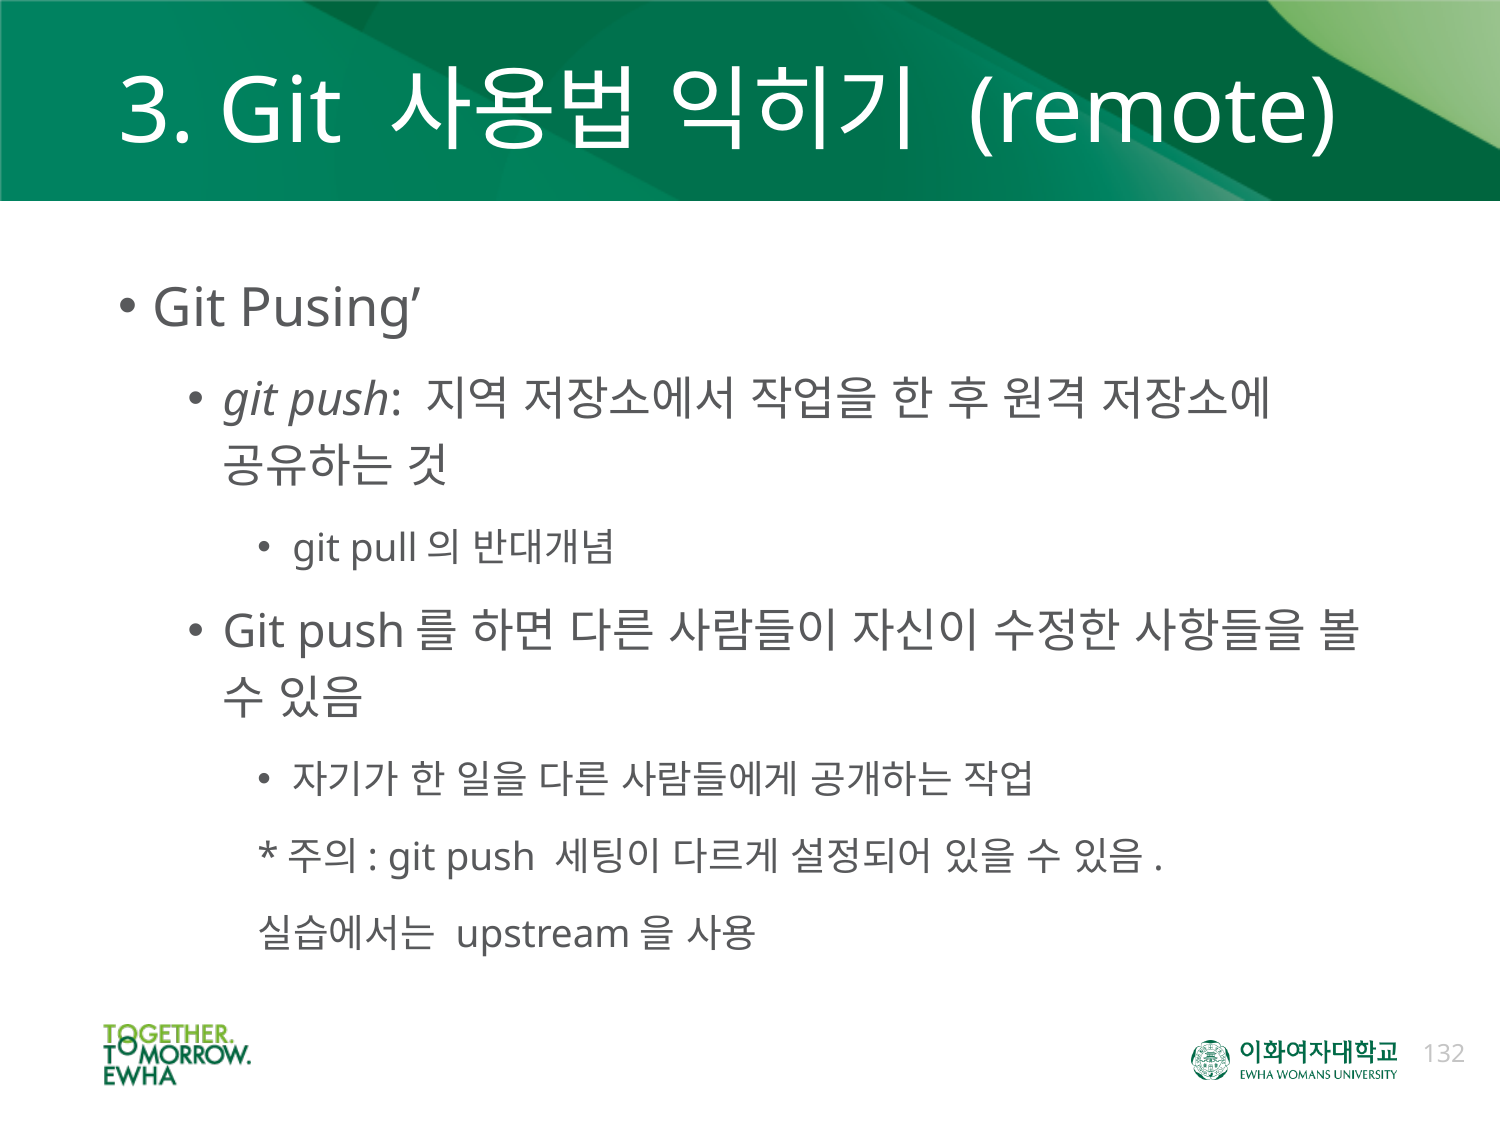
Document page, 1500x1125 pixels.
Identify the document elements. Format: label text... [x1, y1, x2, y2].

picture [0, 0, 1500, 201]
slide_number 132 [1142, 1024, 1481, 1085]
picture [103, 1024, 251, 1087]
title 3. Git 사용법 익히기 (remote) [103, 4, 1457, 222]
text_box Git Pusing’ git push: 지역 저장소에서 작업을 한 후 원격 저장소에 공유하는 것 git pull의 반대개념 Git push를 하면 다른 사람들이 자신이 수정한 사항들을 볼 수 있음 자기가 한 일을 다른 사람들에게 공개하는 작업 *주의: git push 세팅이 다르게 설정되어 있을 수 있음. 실습에서는 upstream을 사용 [103, 251, 1397, 966]
